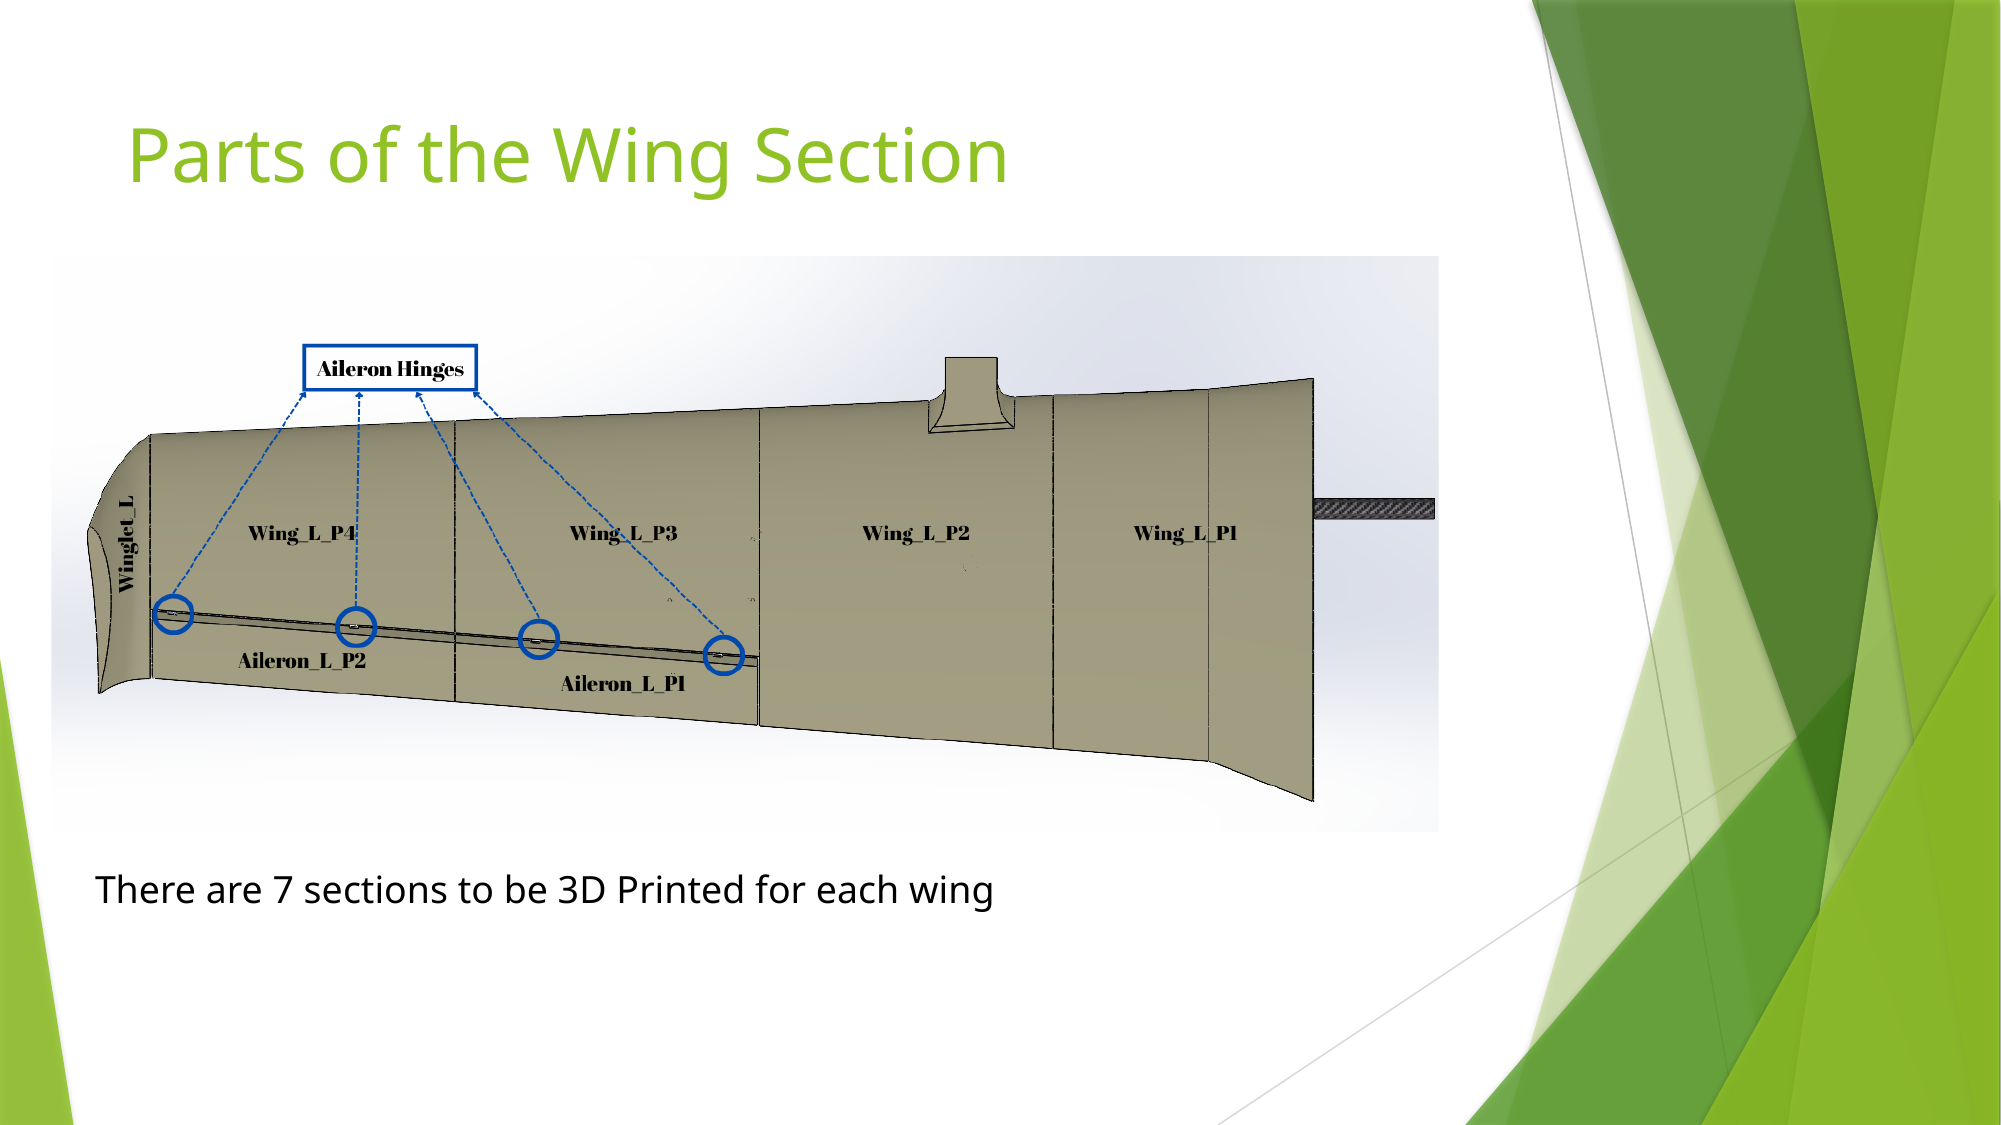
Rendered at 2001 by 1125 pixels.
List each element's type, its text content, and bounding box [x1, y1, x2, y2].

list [50, 255, 1440, 833]
title Parts of the Wing Section [111, 99, 1522, 317]
text_box There are 7 sections to be 3D Printed for each wing [80, 858, 1011, 919]
